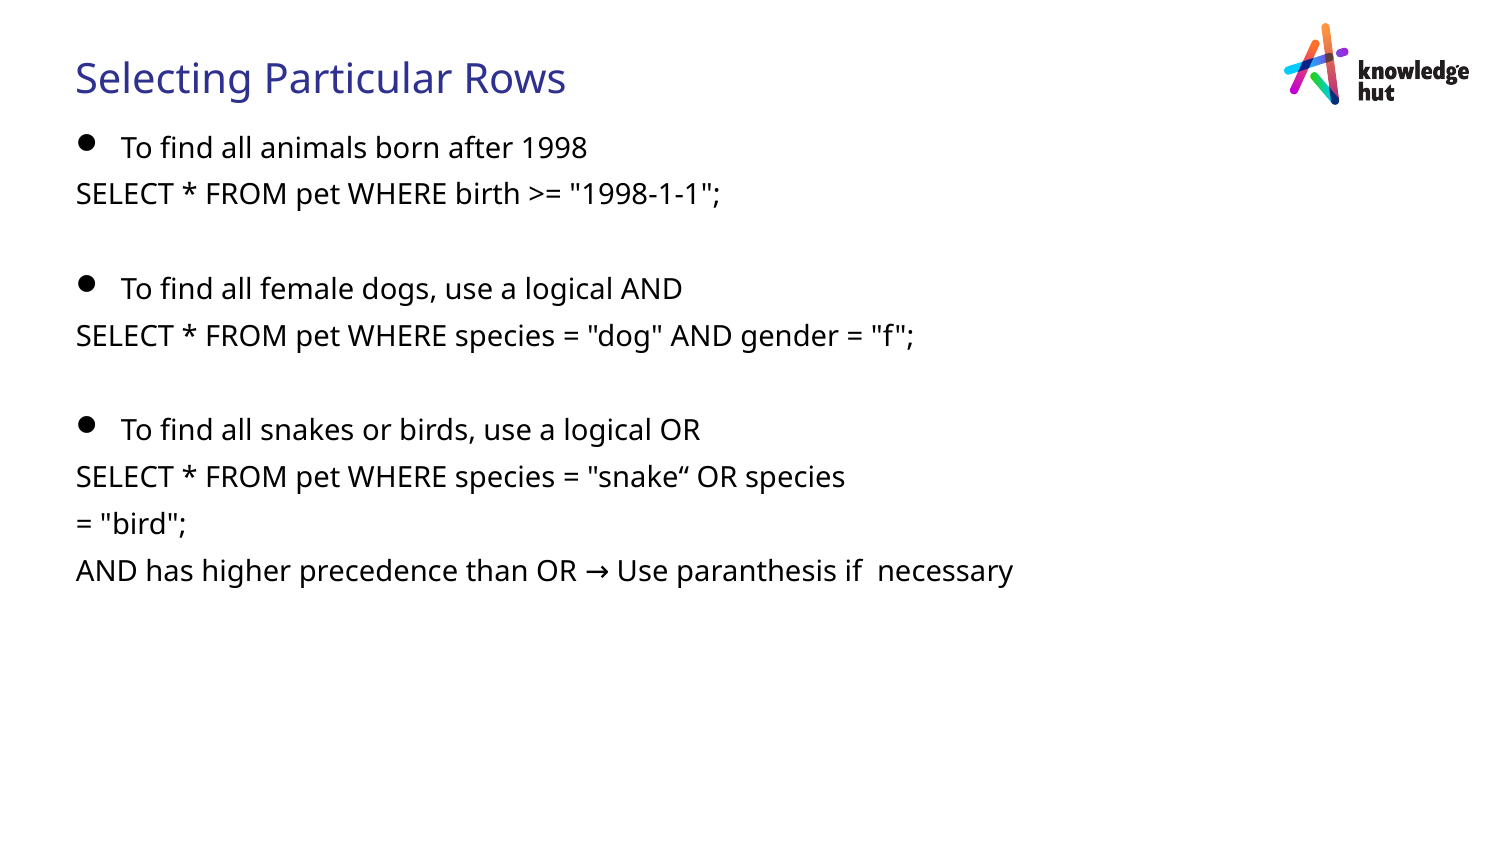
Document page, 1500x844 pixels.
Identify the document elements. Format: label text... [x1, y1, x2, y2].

text_box To find all animals born after 1998 SELECT * FROM pet WHERE birth >= "1998-1-1"; To find all female dogs, use a logical AND SELECT * FROM pet WHERE species = "dog" AND gender = "f"; To find all snakes or birds, use a logical OR SELECT * FROM pet WHERE species = "snake“ OR species = "bird"; AND has higher precedence than OR → Use paranthesis if necessary [61, 121, 1289, 595]
text_box Selecting Particular Rows [60, 43, 582, 109]
picture [1284, 23, 1469, 105]
